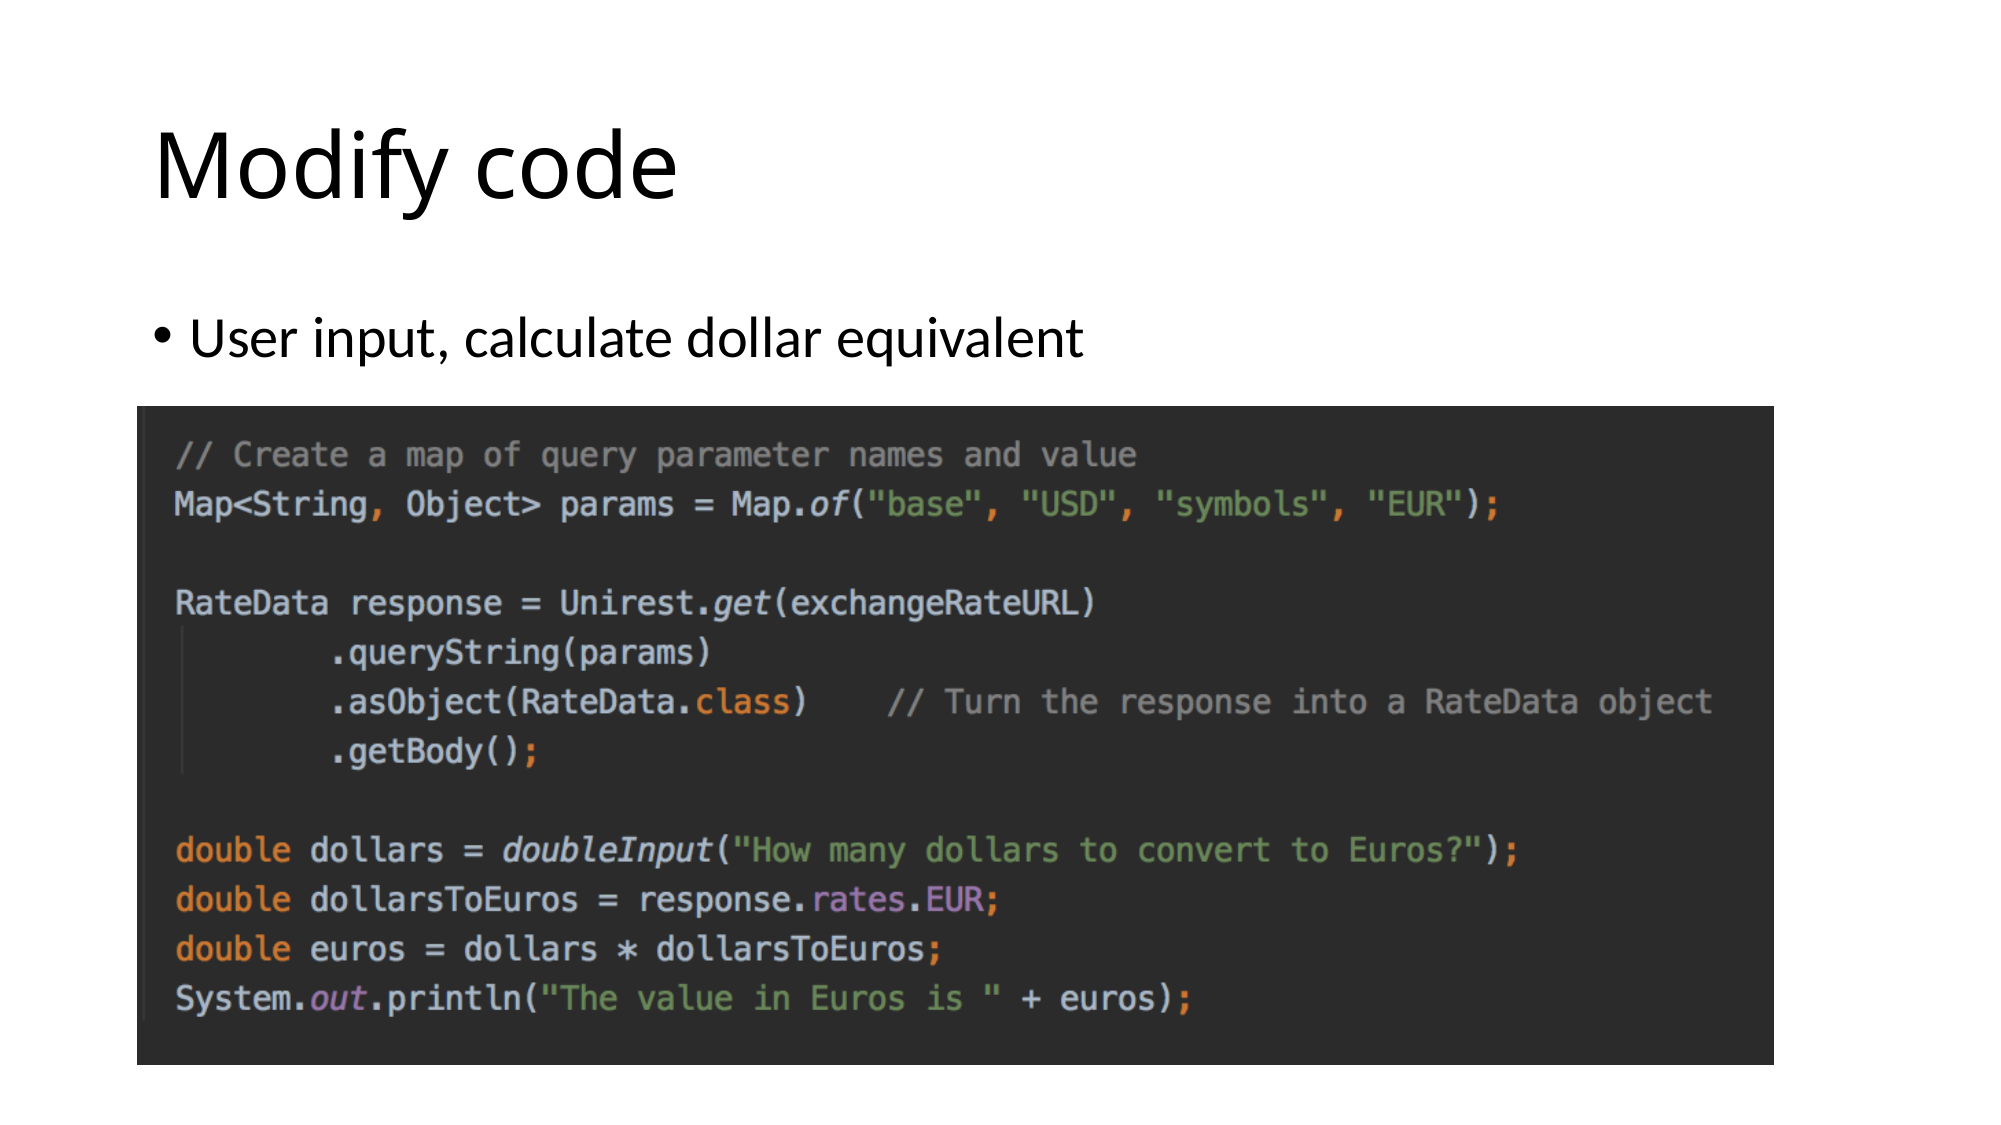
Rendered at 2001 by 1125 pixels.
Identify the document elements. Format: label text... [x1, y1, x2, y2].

title Modify code [137, 59, 1863, 278]
picture [137, 406, 1774, 1065]
list User input, calculate dollar equivalent [137, 299, 1863, 1014]
